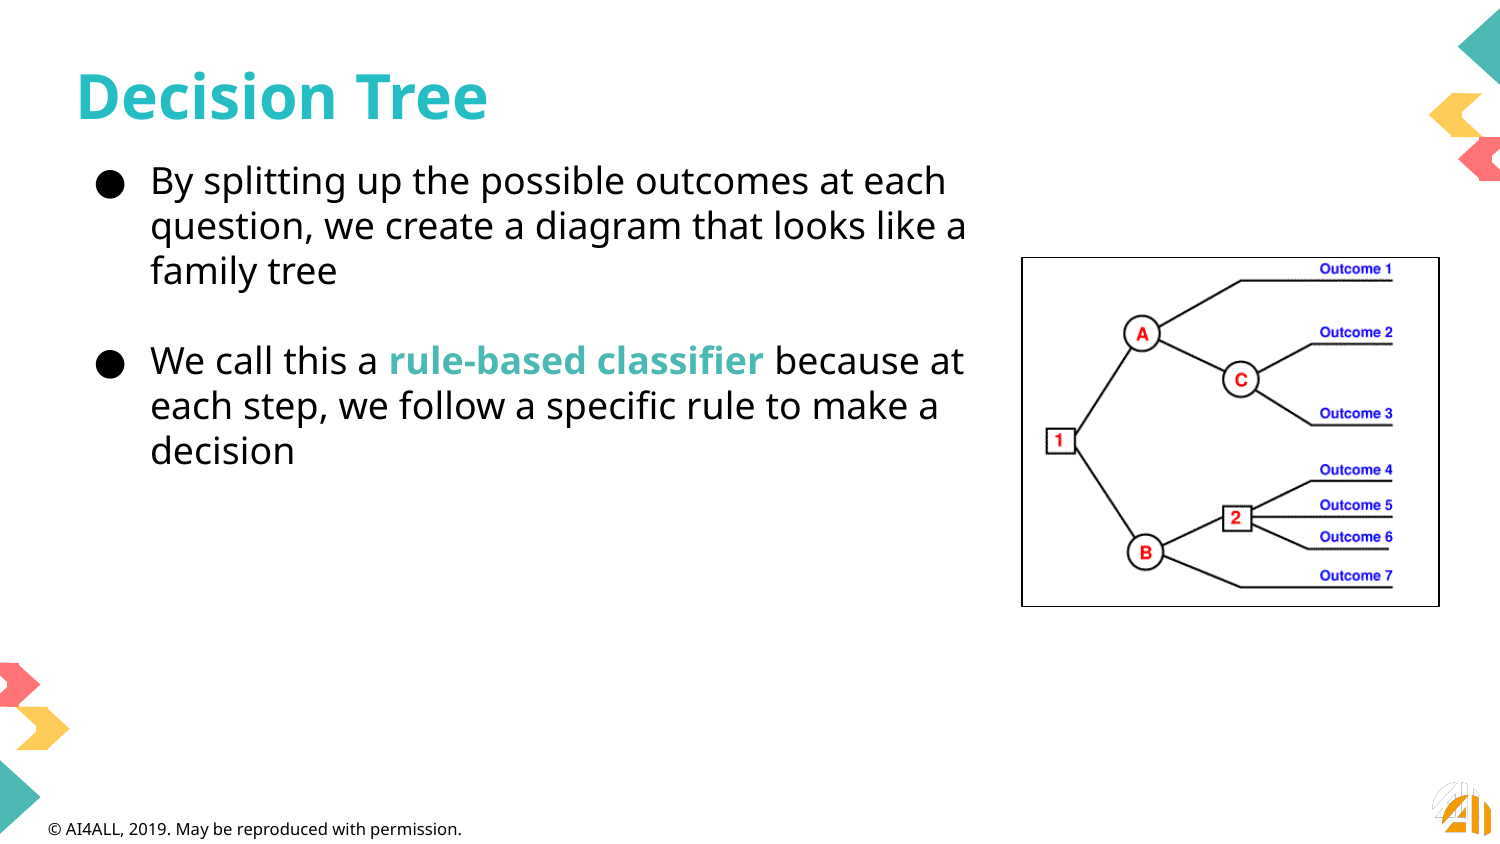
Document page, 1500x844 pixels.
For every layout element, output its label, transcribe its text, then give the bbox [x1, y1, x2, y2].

picture [1432, 782, 1491, 836]
title Decision Tree [75, 56, 1296, 117]
list By splitting up the possible outcomes at each question, we create a diagram that looks like a family tree We call this a rule-based classifier because at each step, we follow a specific rule to make a decision [75, 157, 975, 707]
picture [1022, 258, 1439, 606]
